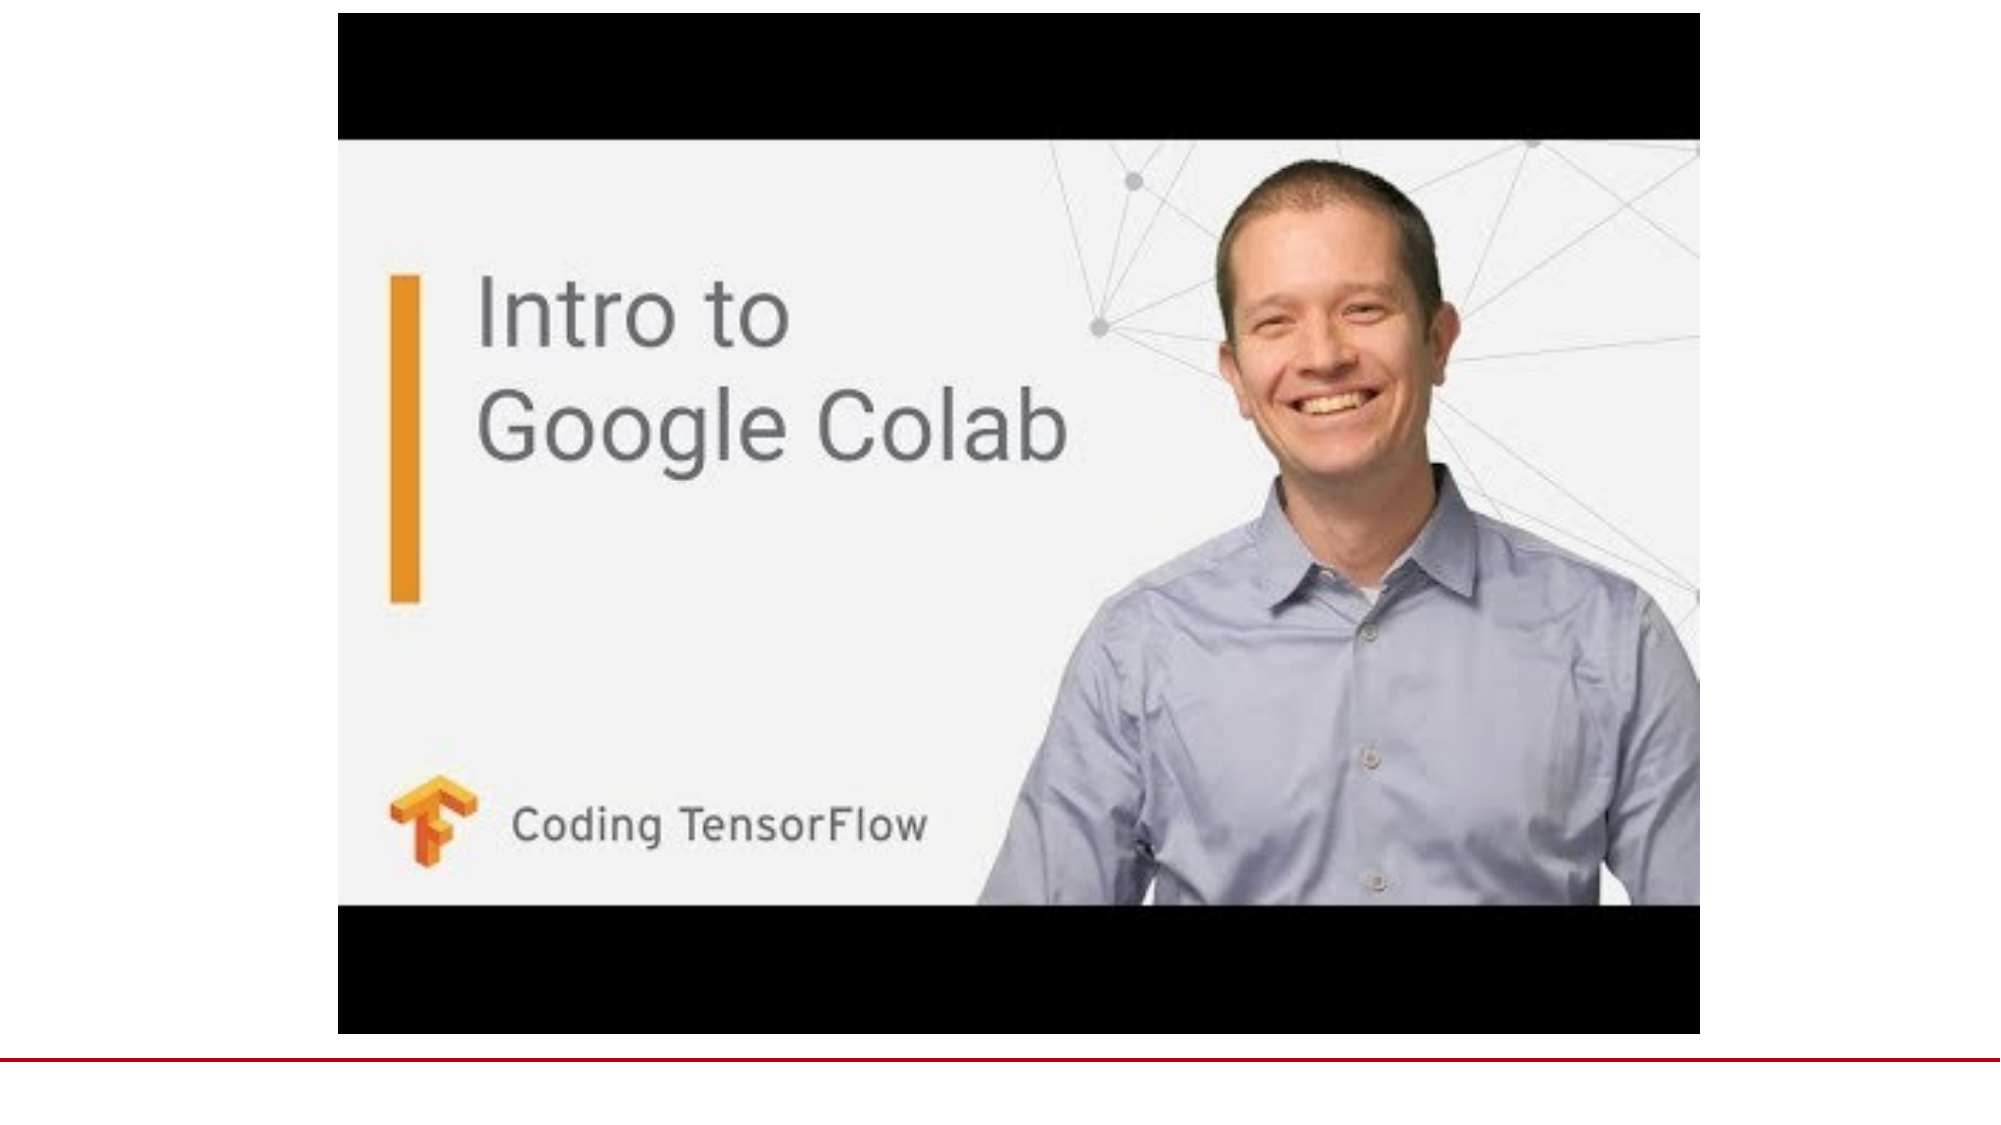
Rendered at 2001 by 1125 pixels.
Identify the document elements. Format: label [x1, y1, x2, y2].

text_box [337, 12, 1701, 1035]
